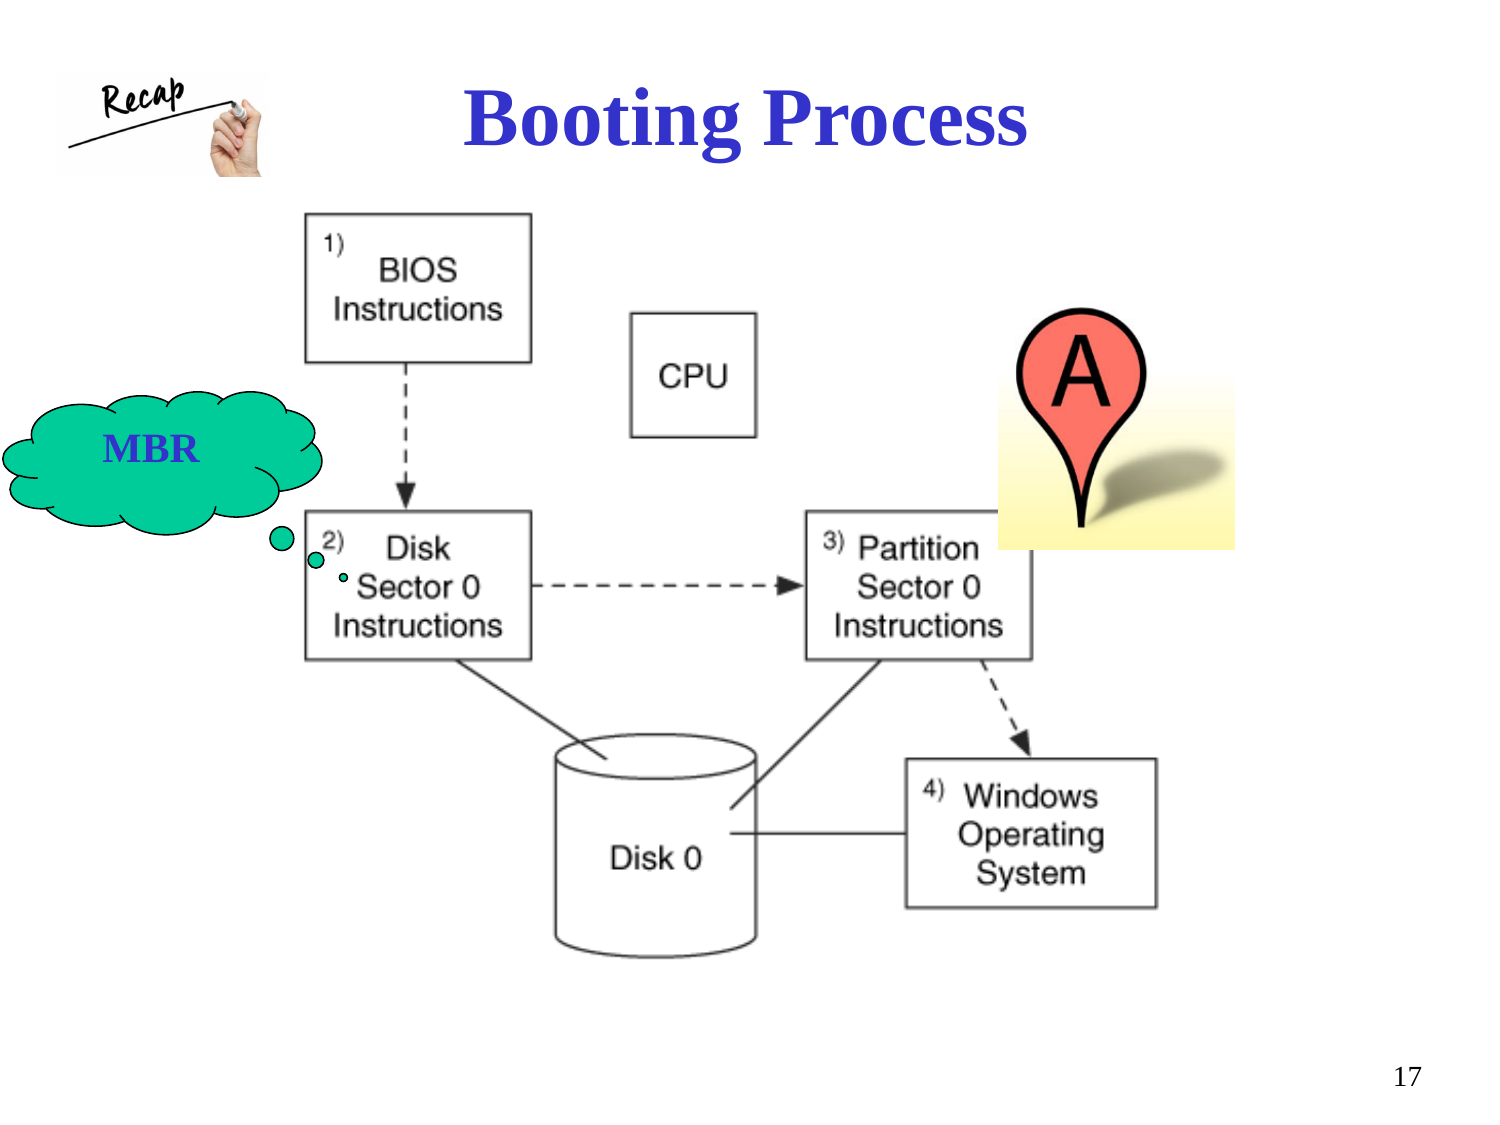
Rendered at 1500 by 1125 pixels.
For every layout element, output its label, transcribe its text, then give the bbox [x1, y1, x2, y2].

picture [230, 185, 1236, 1002]
slide_number 17 [1311, 1049, 1438, 1125]
text_box MBR [2, 391, 225, 535]
picture [57, 66, 270, 177]
text_box Booting Process [224, 24, 1269, 200]
